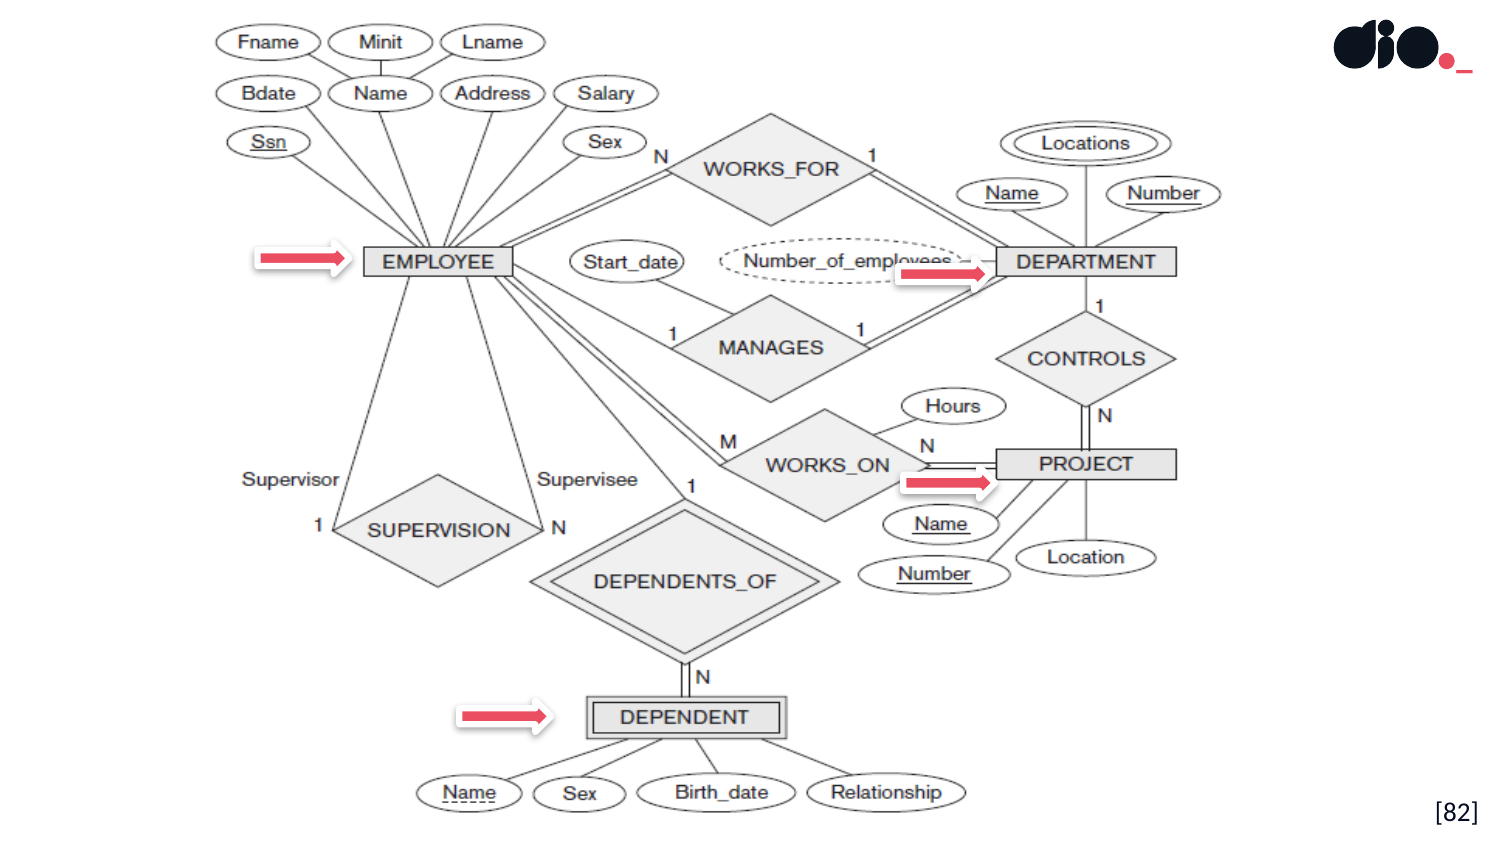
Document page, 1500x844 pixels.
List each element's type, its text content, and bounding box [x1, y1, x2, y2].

slide_number [<número>] [1403, 779, 1494, 844]
picture [1333, 19, 1473, 74]
picture [195, 21, 1230, 821]
